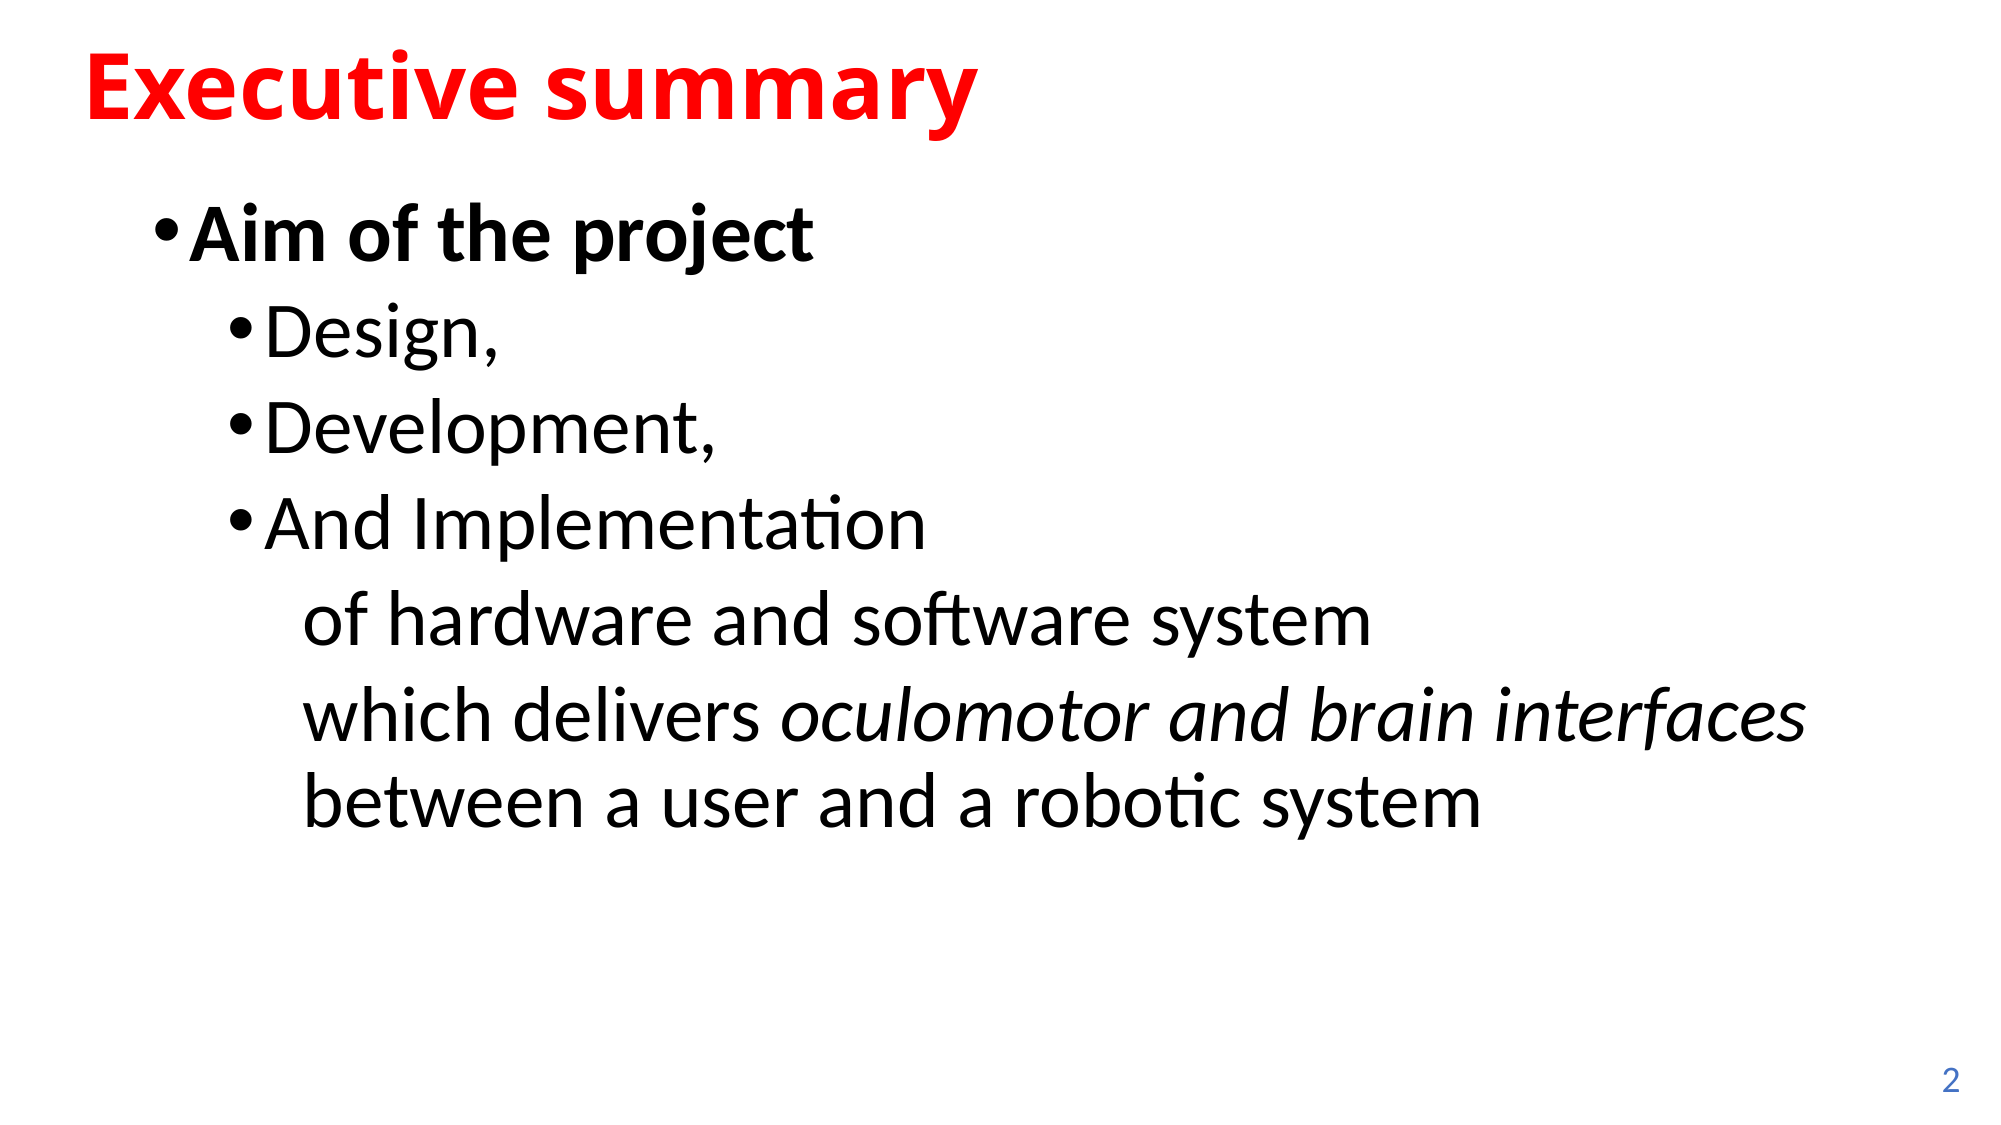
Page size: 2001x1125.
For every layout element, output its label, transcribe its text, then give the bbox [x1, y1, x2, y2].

slide_number 2 [1888, 1047, 1976, 1108]
title Executive summary [67, 28, 1863, 151]
list Aim of the project Design, Development, And Implementation of hardware and software system which delivers oculomotor and brain interfaces between a user and a robotic system [137, 181, 1863, 1066]
